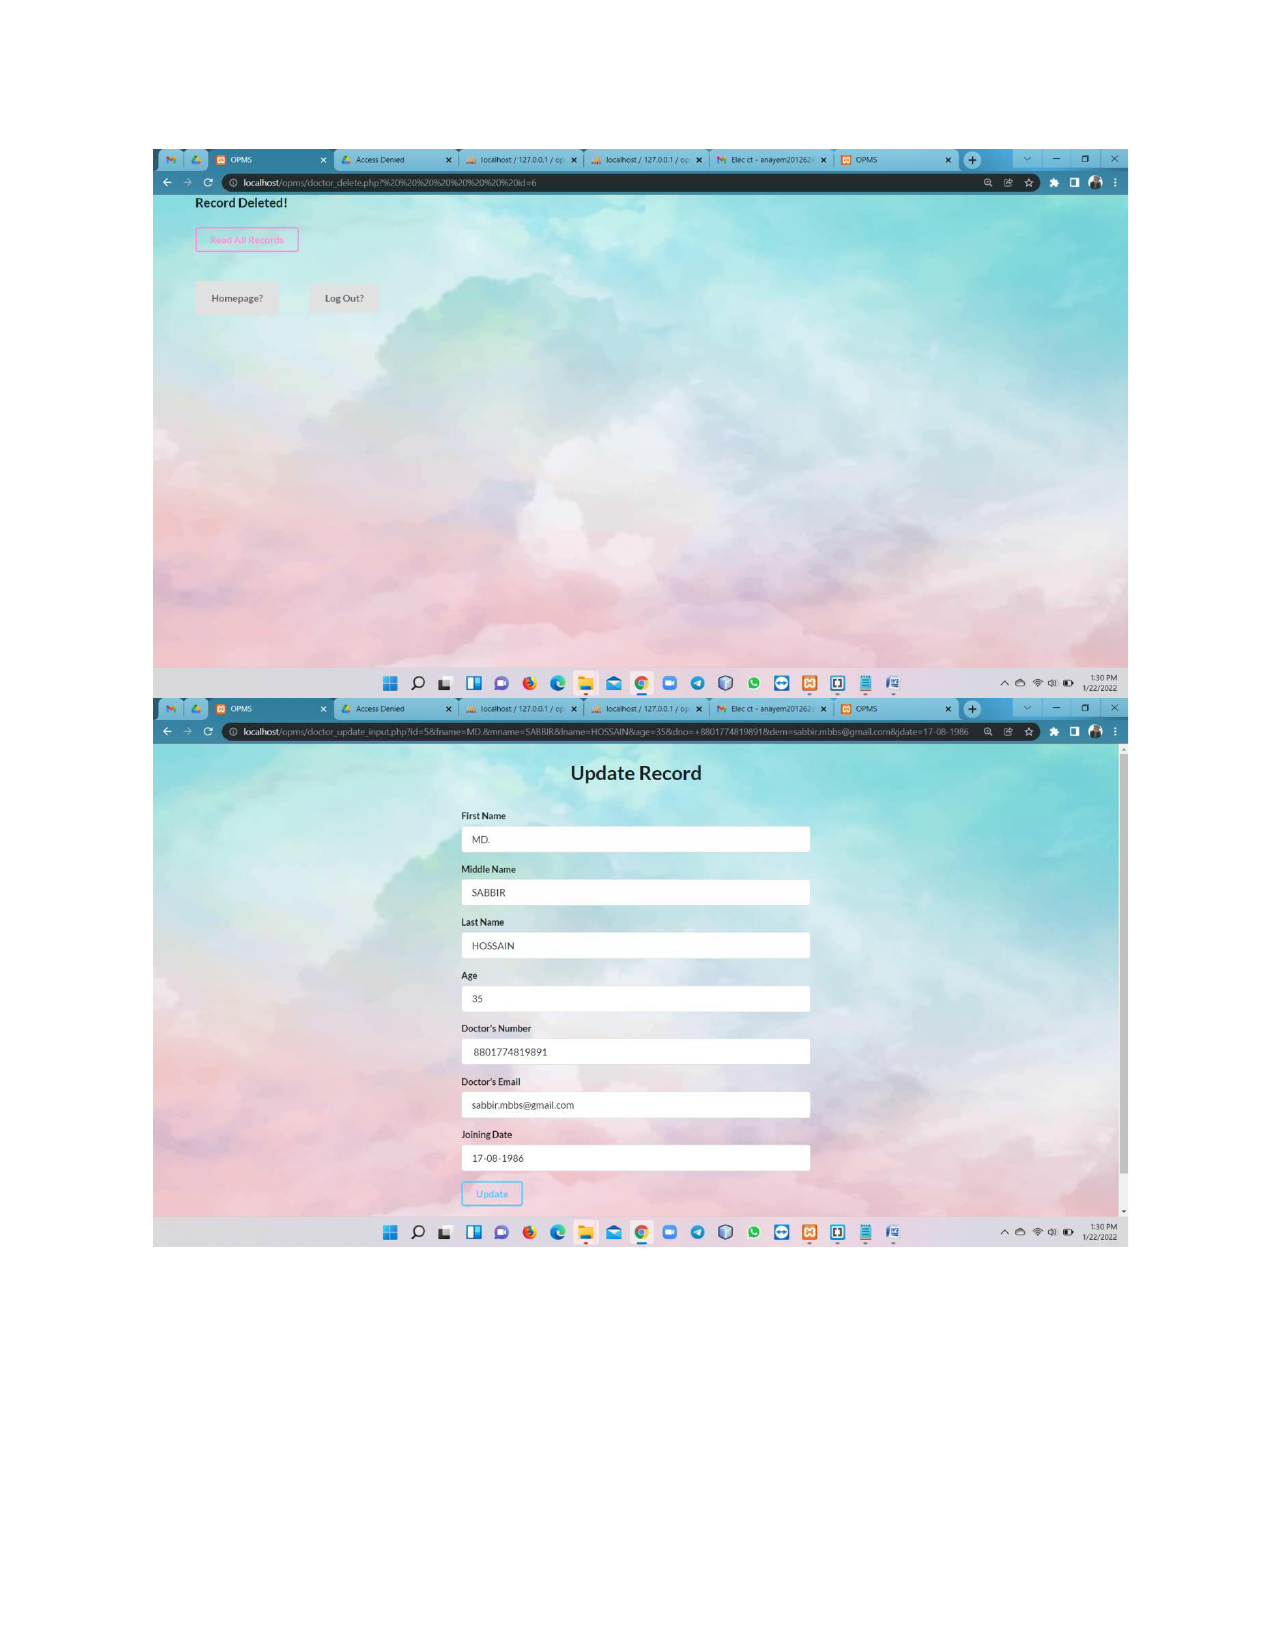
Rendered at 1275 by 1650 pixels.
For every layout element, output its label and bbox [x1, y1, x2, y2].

text_box [153, 149, 1129, 1247]
